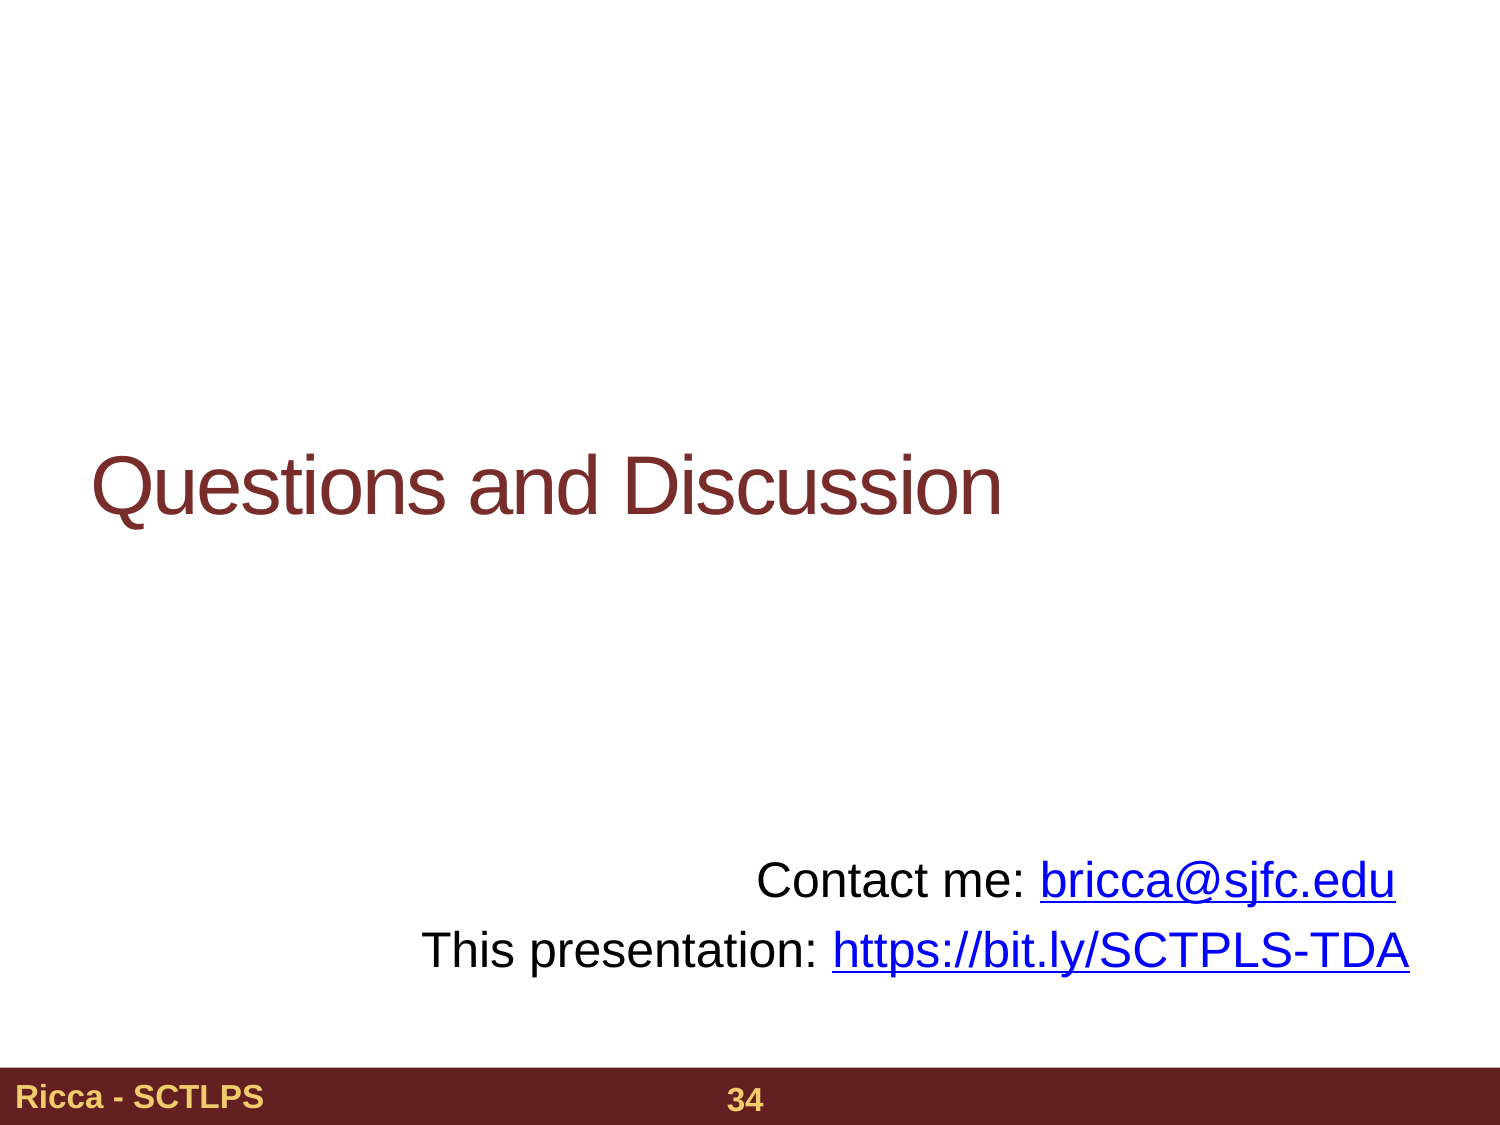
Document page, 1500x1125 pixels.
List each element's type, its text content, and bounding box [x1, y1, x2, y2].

footer Ricca - SCTLPS [0, 1068, 525, 1123]
list Contact me: bricca@sjfc.edu This presentation: https://bit.ly/SCTPLS-TDA [75, 840, 1425, 1039]
slide_number 34 [657, 1071, 833, 1125]
title Questions and Discussion [75, 399, 1425, 563]
